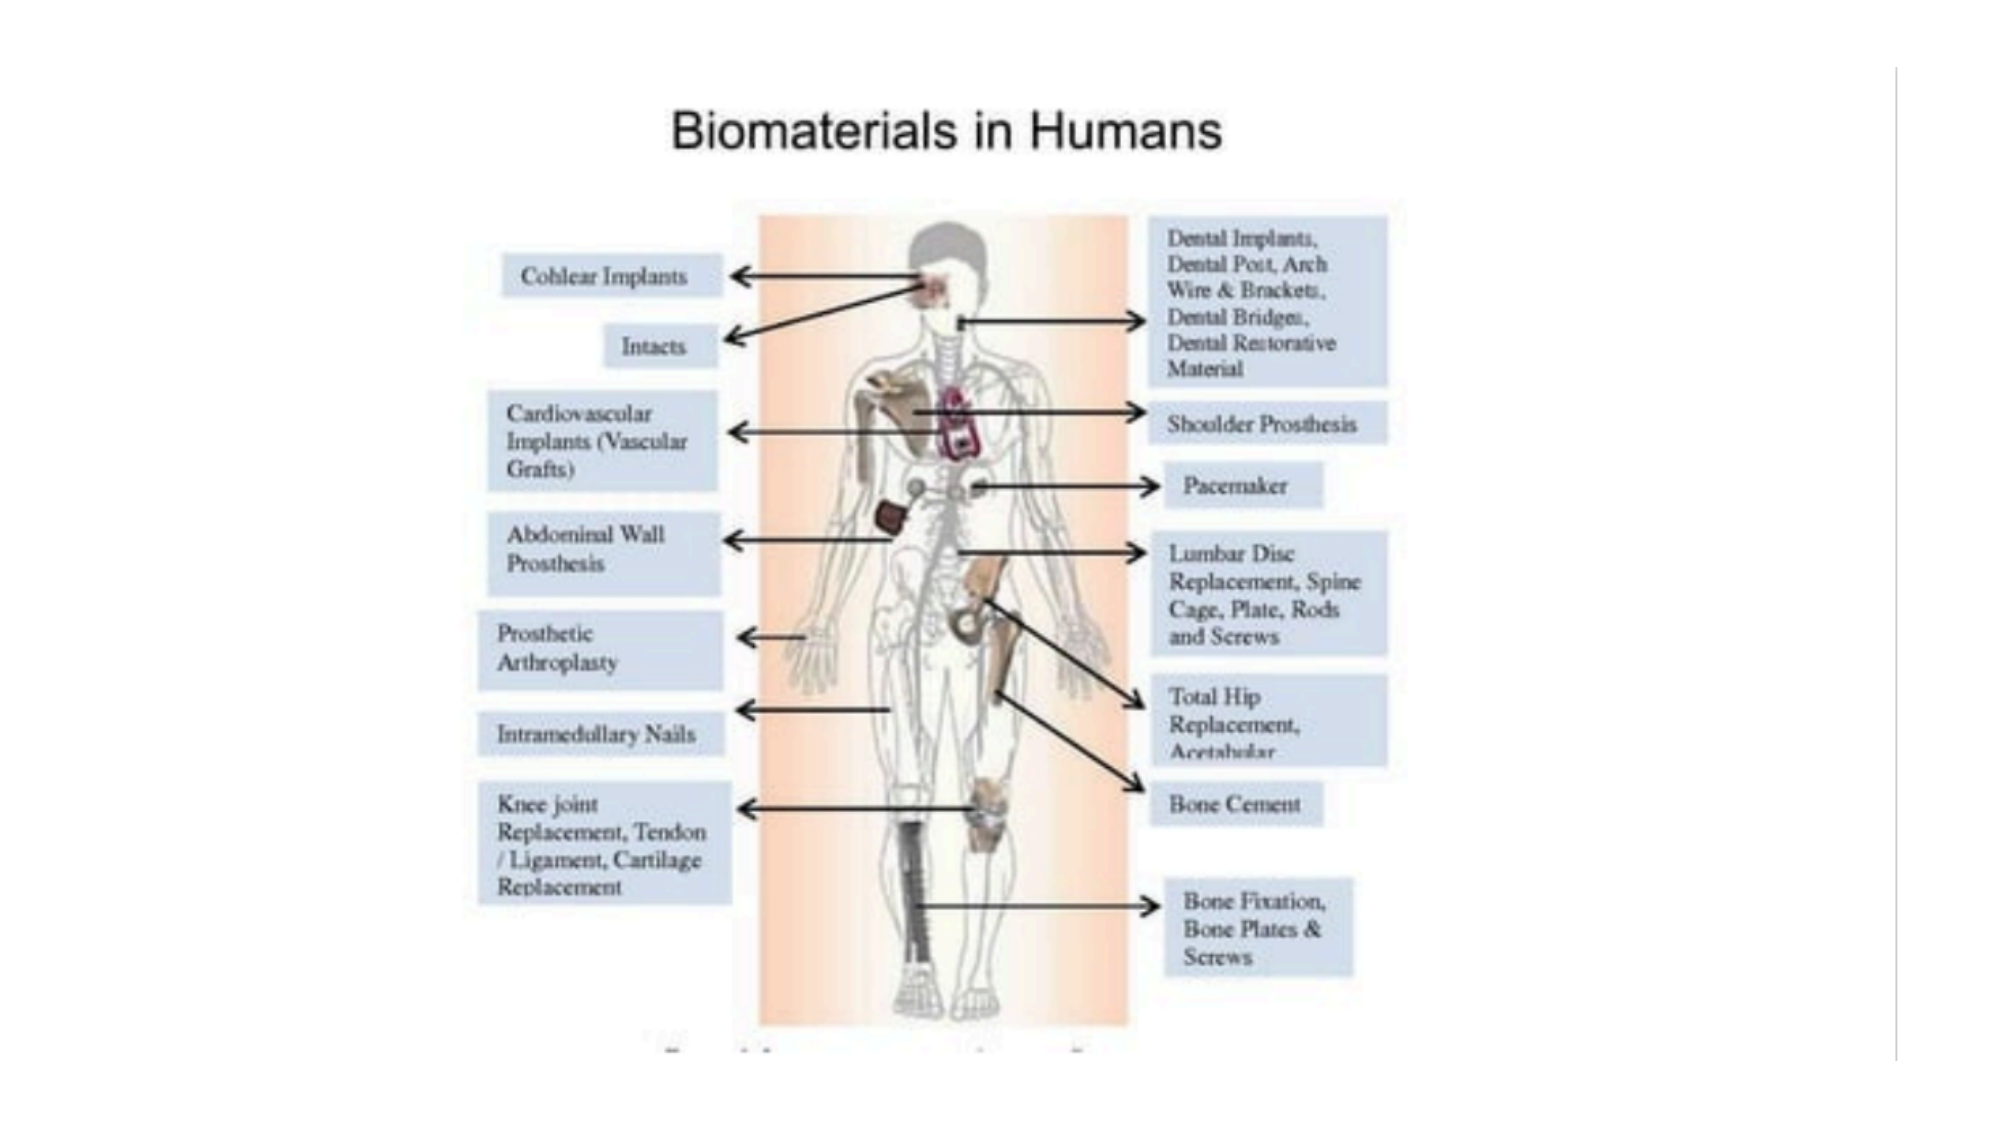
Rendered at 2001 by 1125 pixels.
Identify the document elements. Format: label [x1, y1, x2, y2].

picture [163, 67, 1898, 1061]
